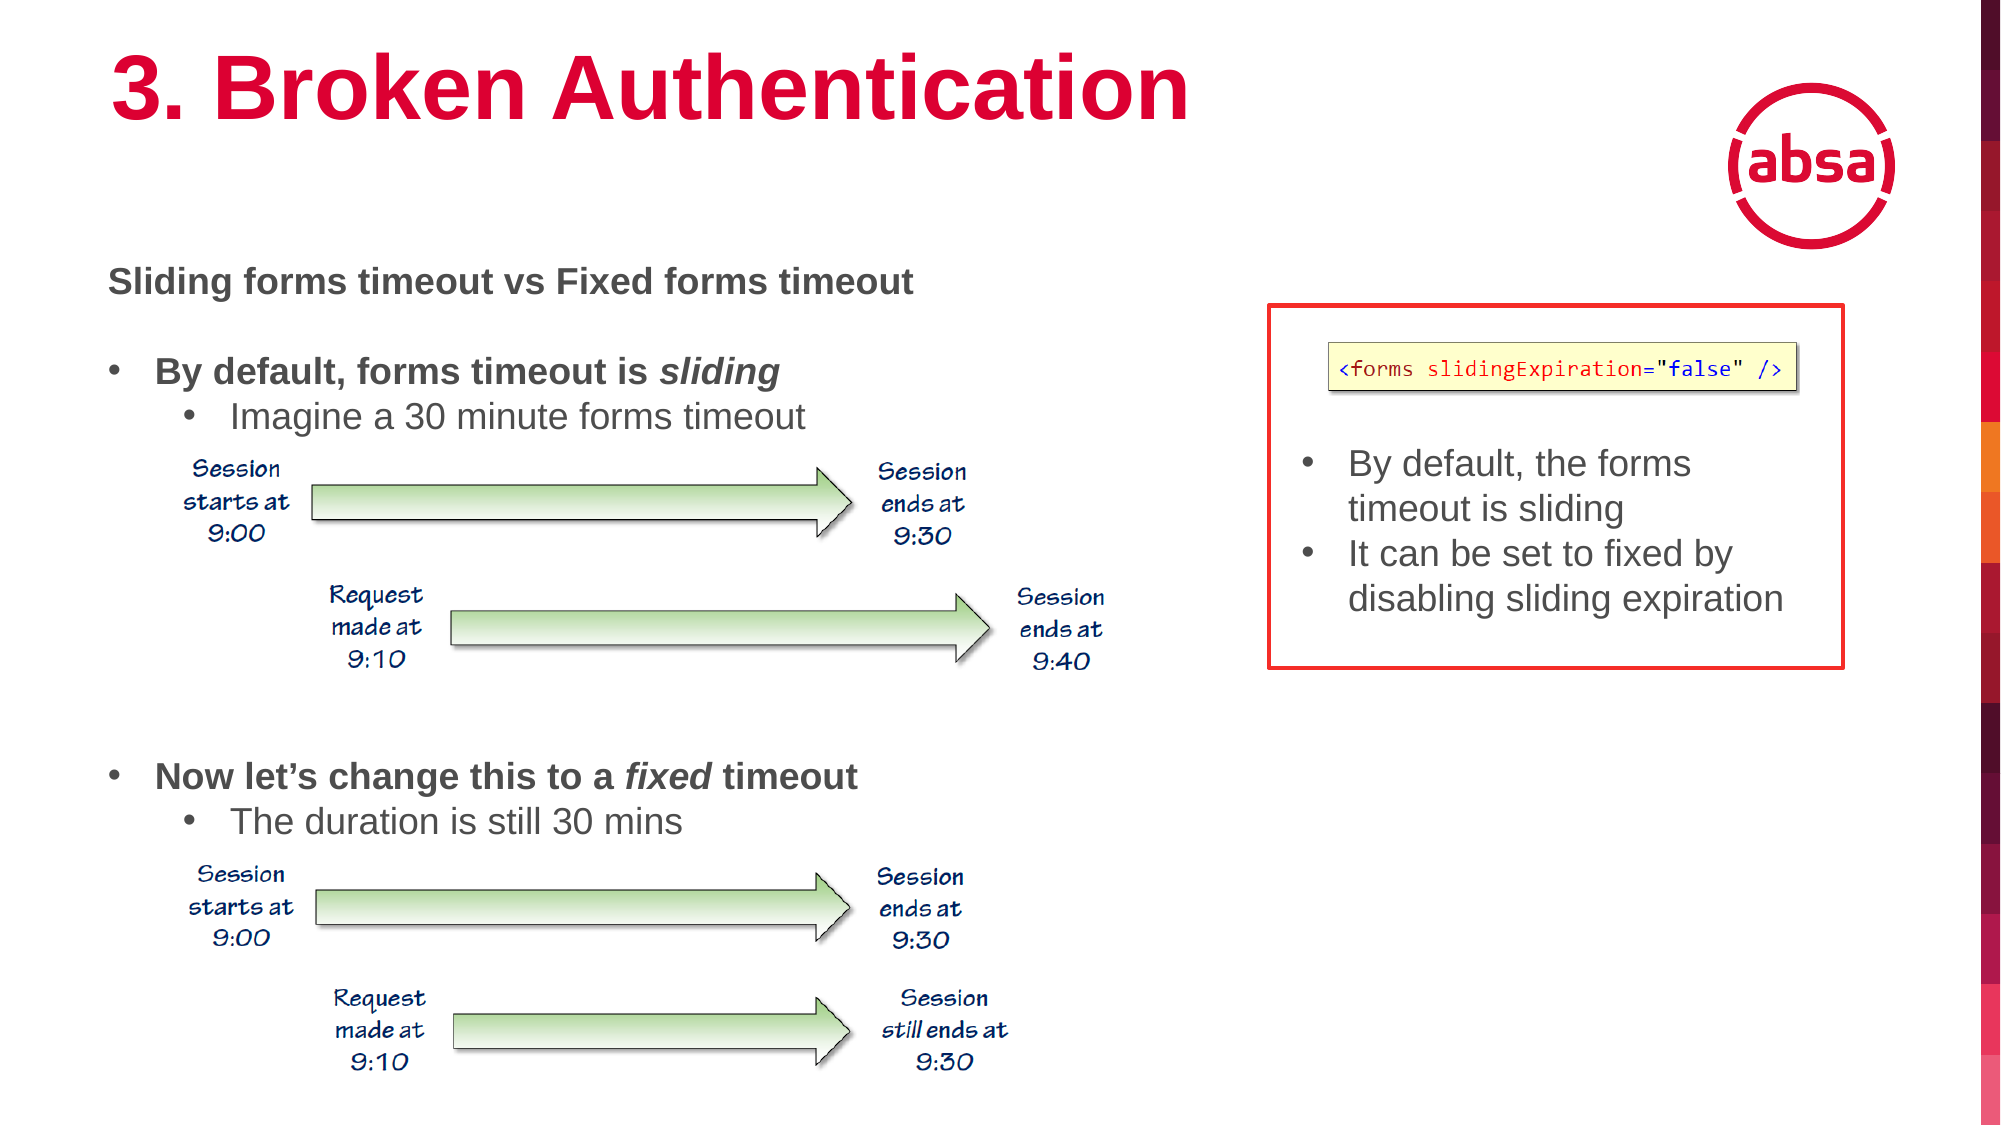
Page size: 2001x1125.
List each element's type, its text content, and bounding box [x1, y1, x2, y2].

text_box 3. Broken Authentication [96, 33, 1208, 147]
picture [1656, 14, 1967, 318]
picture [1324, 339, 1801, 397]
text_box Sliding forms timeout vs Fixed forms timeout By default, forms timeout is sliding Imagine a 30 minute forms timeout Now let’s change this to a fixed timeout The duration is still 30 mins [107, 257, 1893, 1125]
picture [174, 438, 1117, 694]
text_box By default, the forms timeout is sliding It can be set to fixed by disabling sliding expiration [1301, 439, 1800, 666]
picture [175, 850, 1018, 1093]
text_box [1267, 303, 1845, 670]
